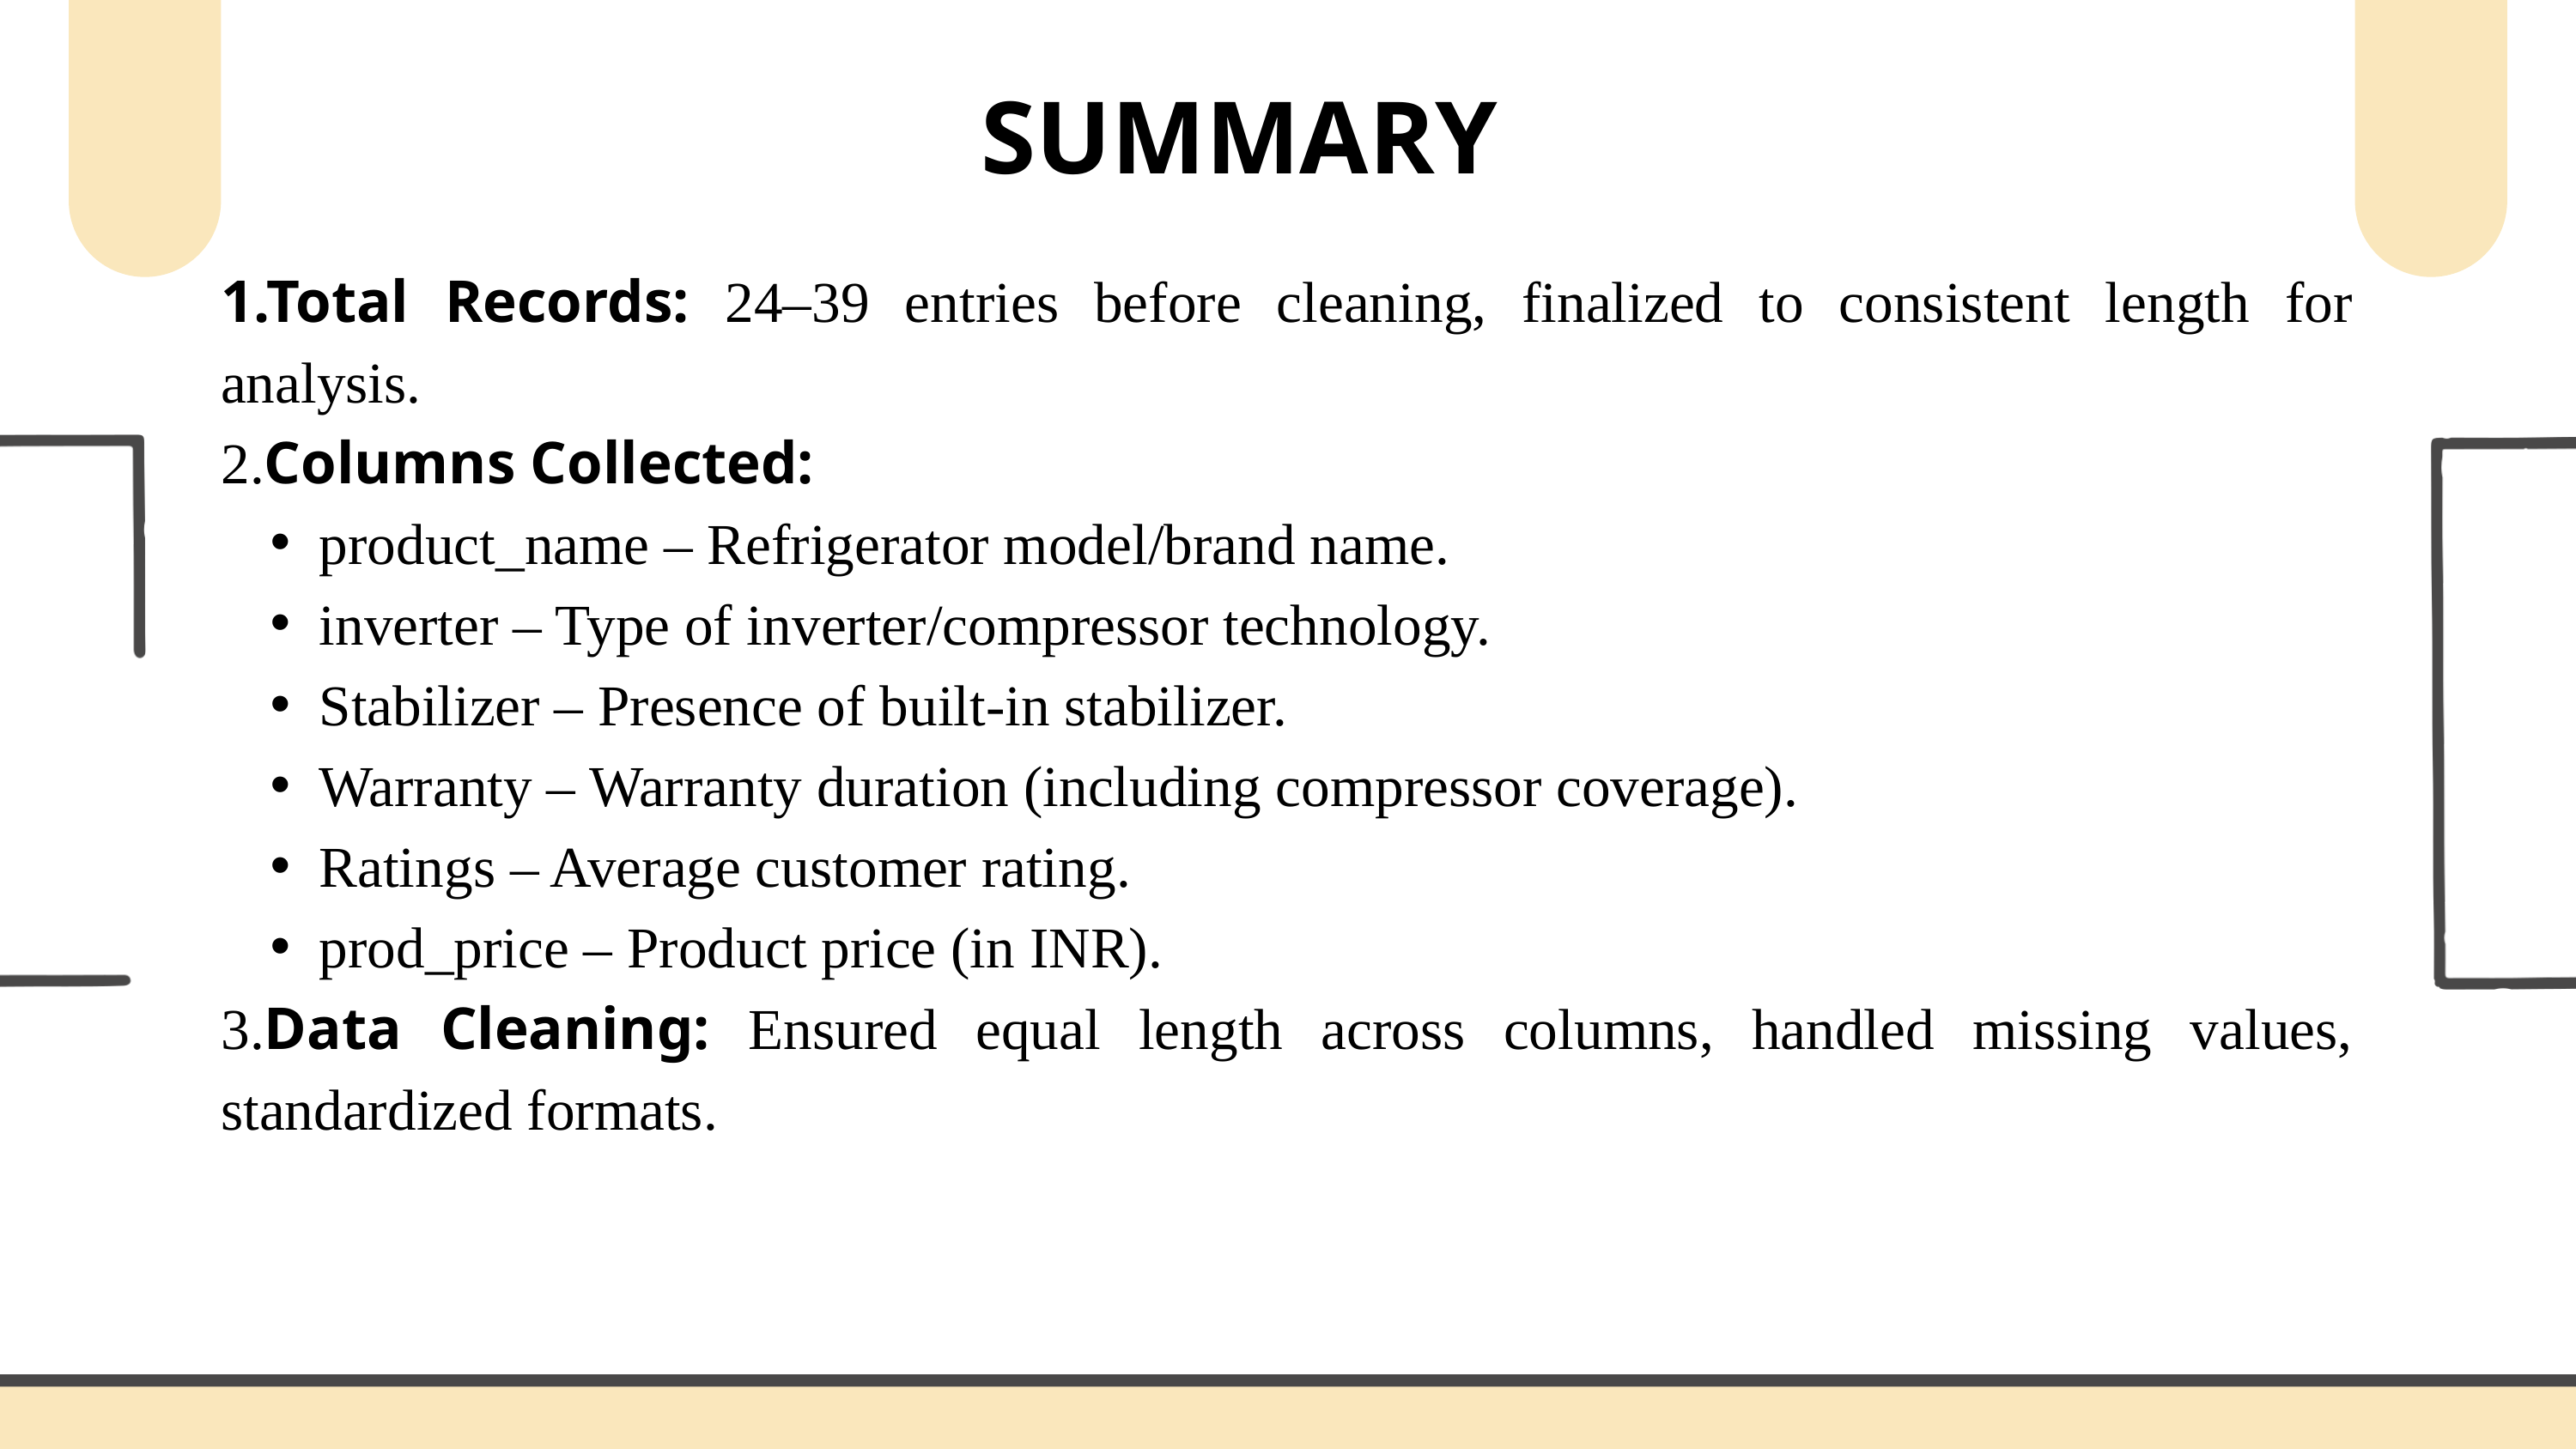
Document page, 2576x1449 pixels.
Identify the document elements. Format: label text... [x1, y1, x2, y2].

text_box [68, 0, 222, 277]
text_box 1.Total Records: 24–39 entries before cleaning, finalized to consistent length for analysis. 2.Columns Collected: product_name – Refrigerator model/brand name. inverter – Type of inverter/compressor technology. Stabilizer – Presence of built-in stabilizer. Warranty – Warranty duration (including compressor coverage). Ratings – Average customer rating. prod_price – Product price (in INR). 3.Data Cleaning: Ensured equal length across columns, handled missing values, standardized formats. [221, 252, 2355, 1142]
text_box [0, 1379, 2576, 1449]
text_box [2431, 434, 2576, 990]
text_box [0, 434, 146, 990]
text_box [2354, 0, 2508, 277]
text_box SUMMARY [609, 54, 1869, 195]
